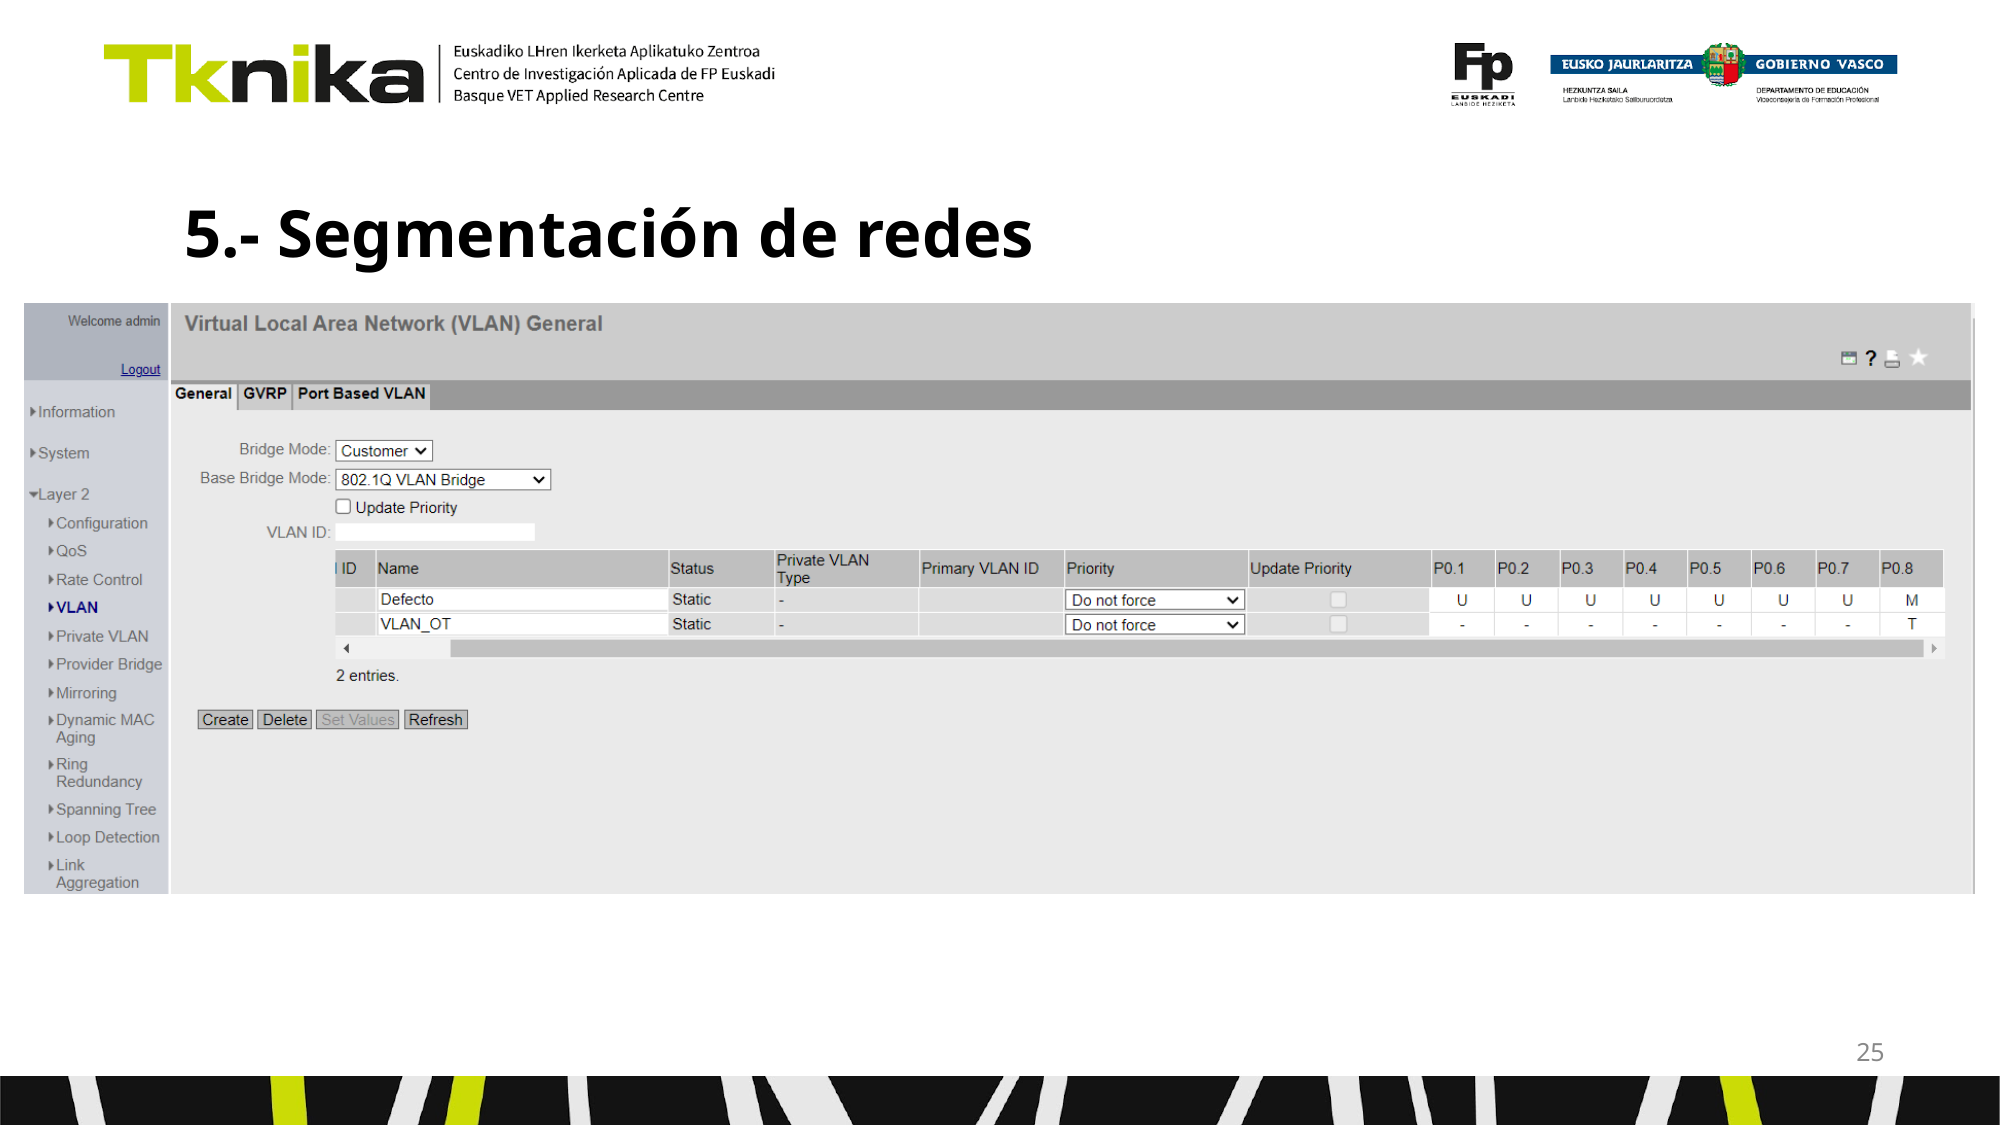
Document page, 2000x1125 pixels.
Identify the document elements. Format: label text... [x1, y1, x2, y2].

title 5.- Segmentación de redes [130, 184, 1089, 279]
slide_number ‹#› [1433, 1023, 1900, 1084]
picture [102, 42, 1898, 106]
picture [0, 1076, 2000, 1125]
picture [24, 303, 1975, 894]
